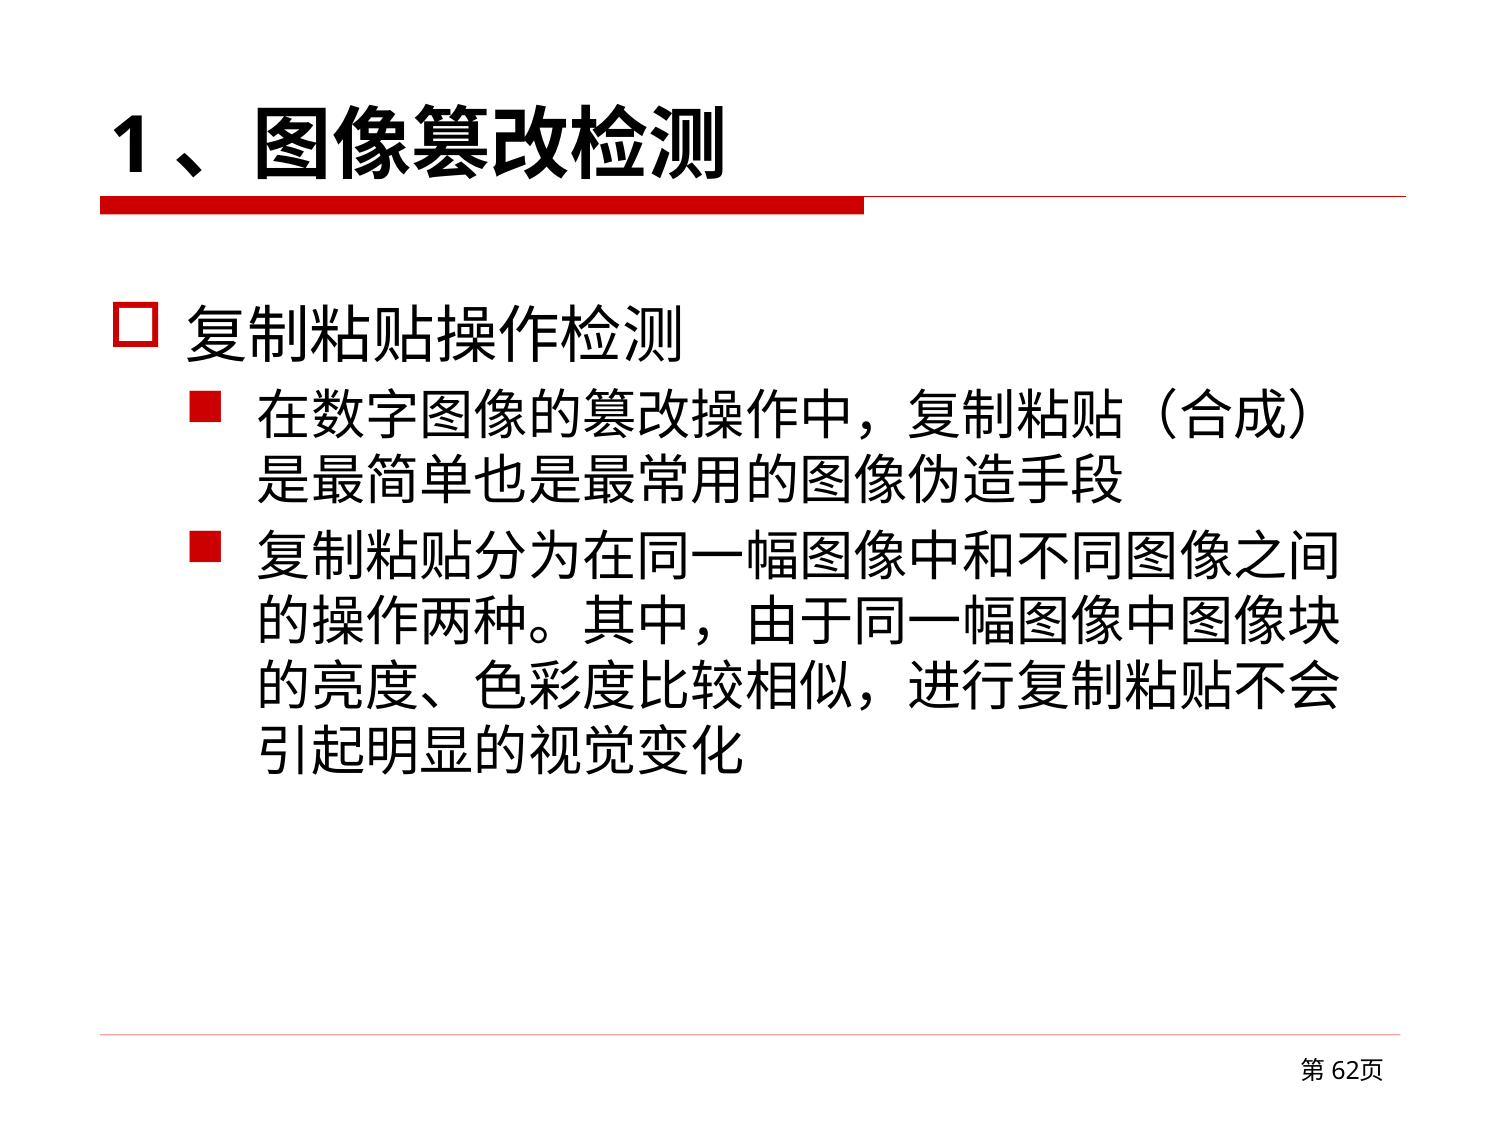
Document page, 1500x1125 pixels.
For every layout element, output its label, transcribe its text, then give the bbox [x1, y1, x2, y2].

list 复制粘贴操作检测 在数字图像的篡改操作中，复制粘贴（合成）是最简单也是最常用的图像伪造手段 复制粘贴分为在同一幅图像中和不同图像之间的操作两种。其中，由于同一幅图像中图像块的亮度、色彩度比较相似，进行复制粘贴不会引起明显的视觉变化 [92, 287, 1406, 988]
title 1、图像篡改检测 [94, 50, 1407, 197]
slide_number [1074, 1046, 1401, 1103]
